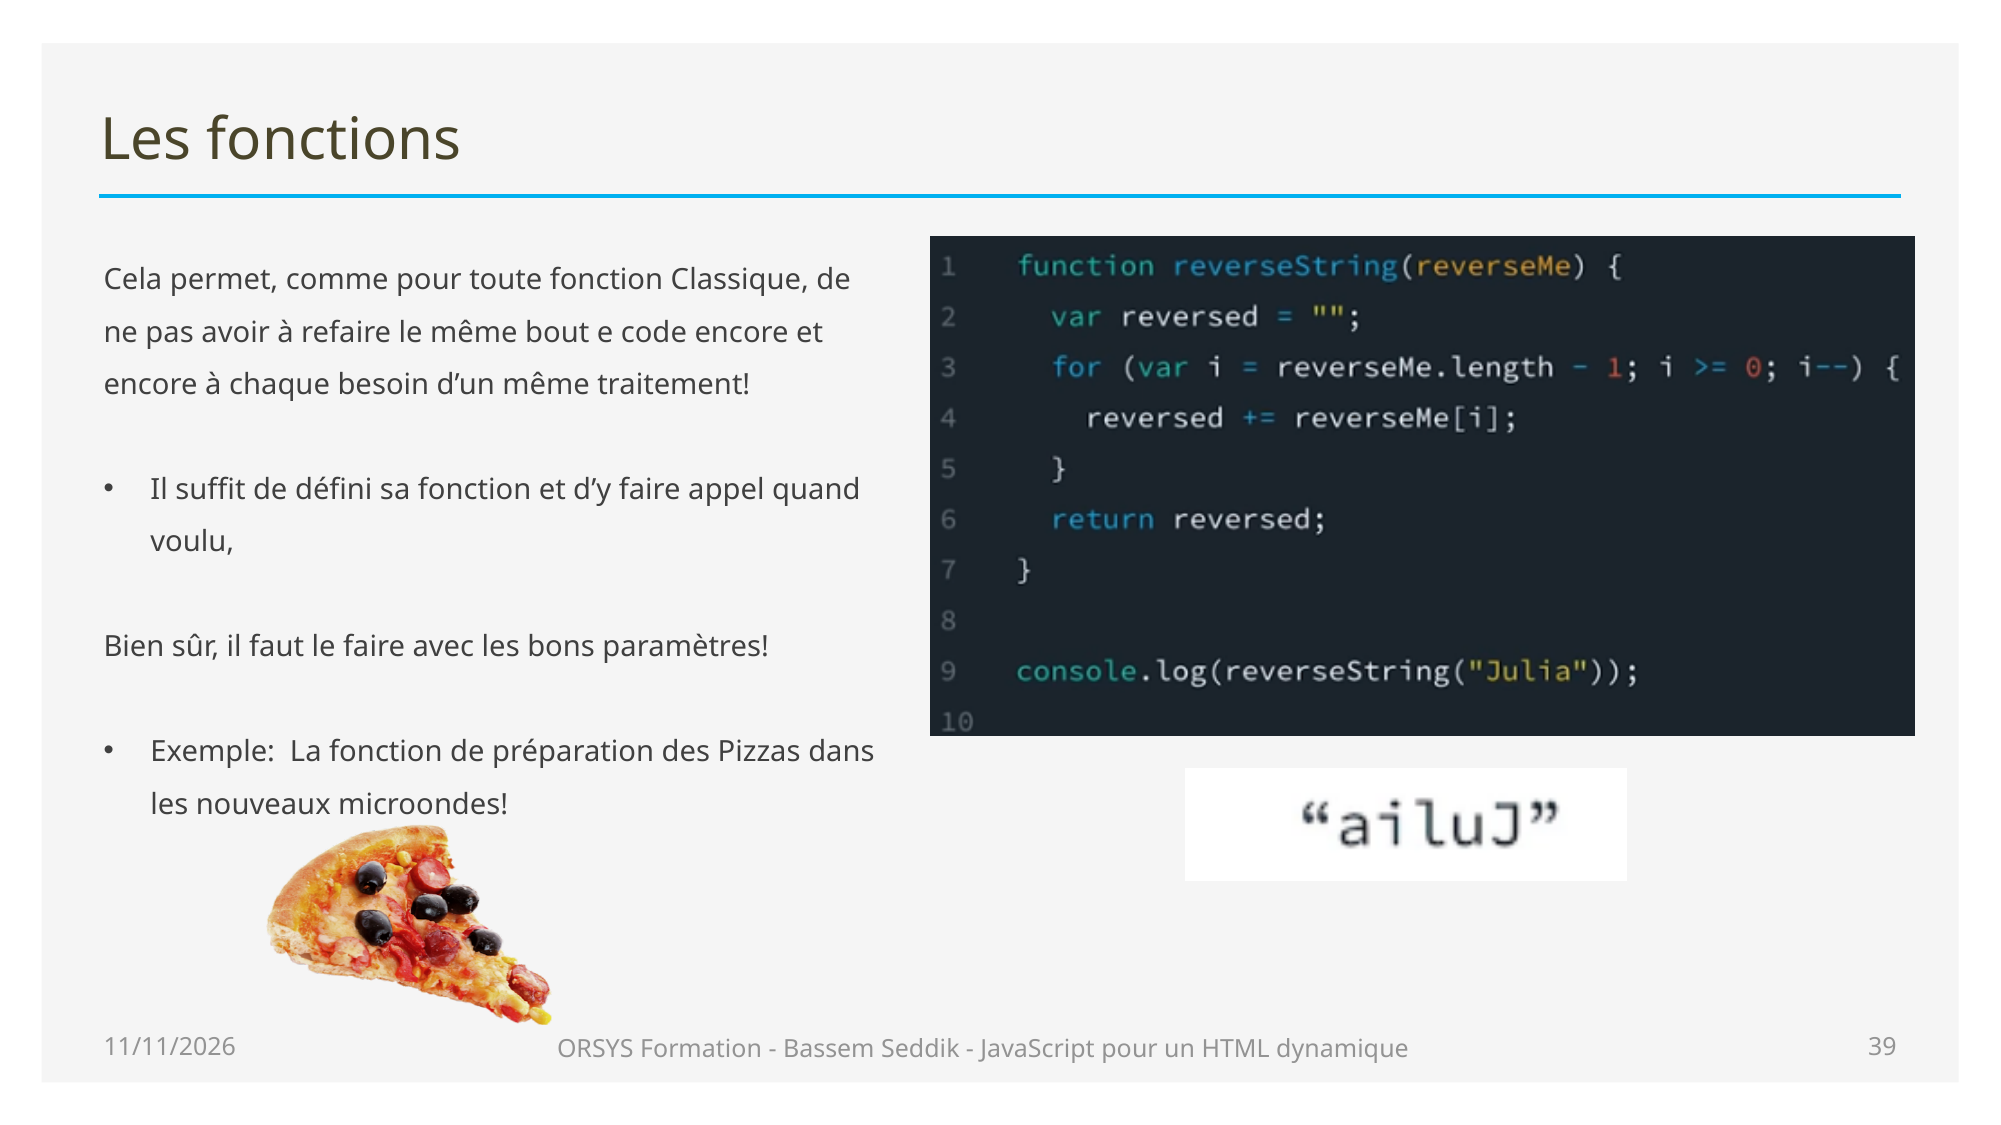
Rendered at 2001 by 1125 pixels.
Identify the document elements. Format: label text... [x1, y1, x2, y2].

picture [930, 236, 1915, 736]
picture [1185, 768, 1627, 881]
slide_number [88, 1017, 340, 1078]
list Cela permet, comme pour toute fonction Classique, de ne pas avoir à refaire le même bout e code encore et encore à chaque besoin d’un même traitement! Il suffit de défini sa fonction et d’y faire appel quand voulu, Bien sûr, il faut le faire avec les bons paramètres! Exemple: La fonction de préparation des Pizzas dans les nouveaux microondes! [88, 235, 892, 889]
footer ORSYS Formation - Bassem Seddik - JavaScript pour un HTML dynamique [340, 1017, 1626, 1078]
title Les fonctions [85, 73, 1888, 179]
picture [266, 824, 552, 1025]
slide_number 39 [1626, 1017, 1912, 1078]
